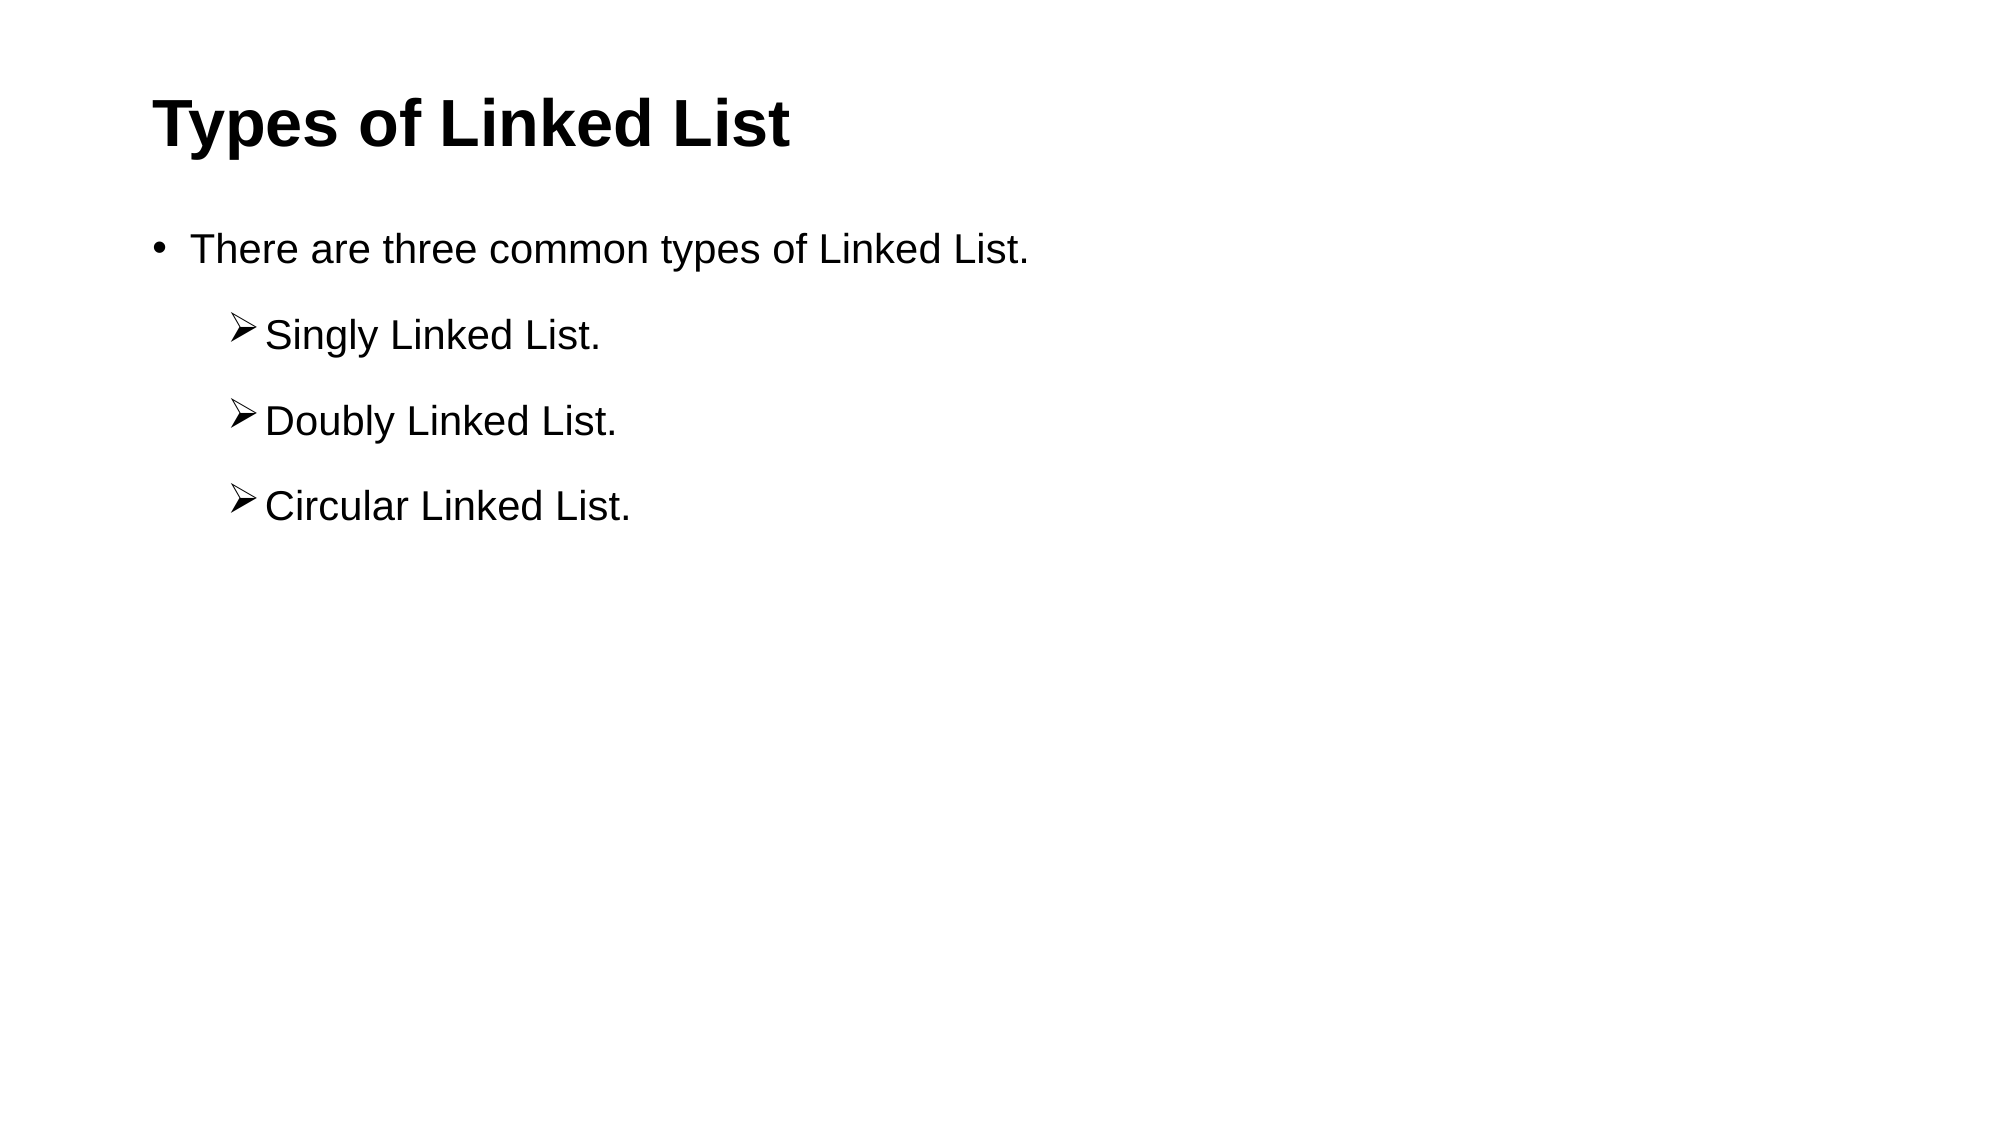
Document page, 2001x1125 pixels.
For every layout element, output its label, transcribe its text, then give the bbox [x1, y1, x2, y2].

title Types of Linked List [137, 59, 1863, 189]
list There are three common types of Linked List. Singly Linked List. Doubly Linked List. Circular Linked List. [137, 189, 1863, 1014]
